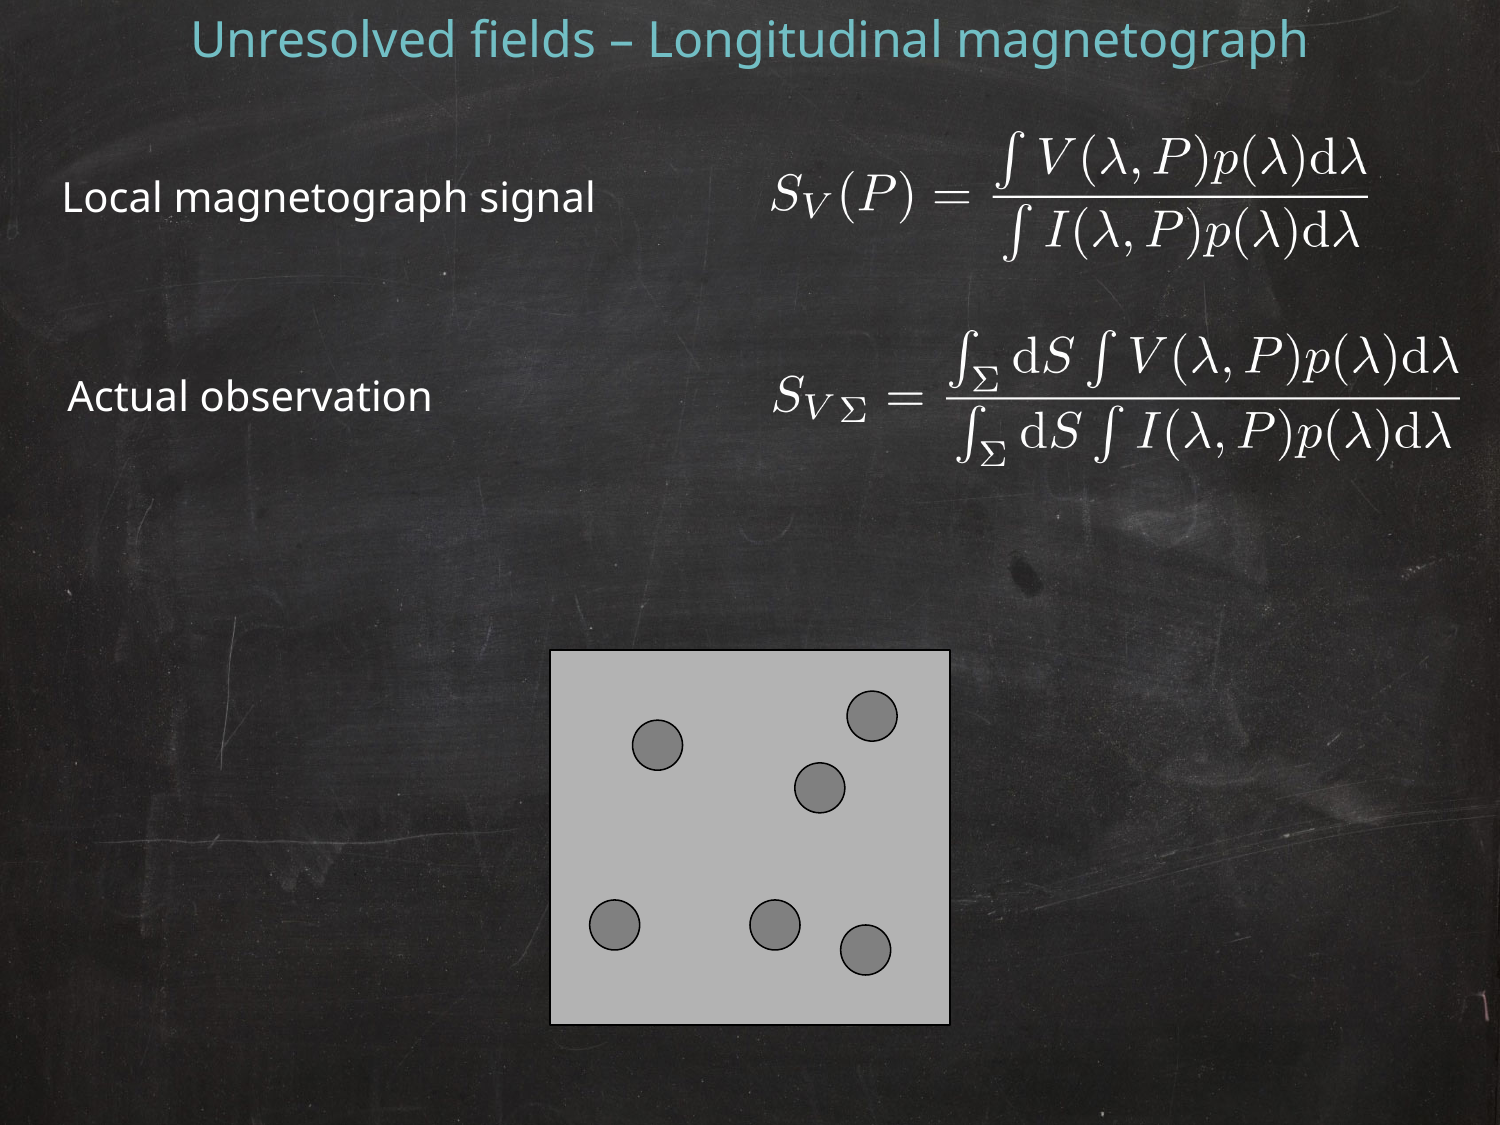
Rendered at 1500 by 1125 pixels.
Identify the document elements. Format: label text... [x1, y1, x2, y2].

text_box Local magnetograph signal [46, 163, 611, 229]
text_box Unresolved fields – Longitudinal magnetograph [175, 0, 1325, 75]
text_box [549, 649, 951, 1026]
picture [0, 0, 1500, 1125]
text_box Actual observation [52, 362, 448, 428]
